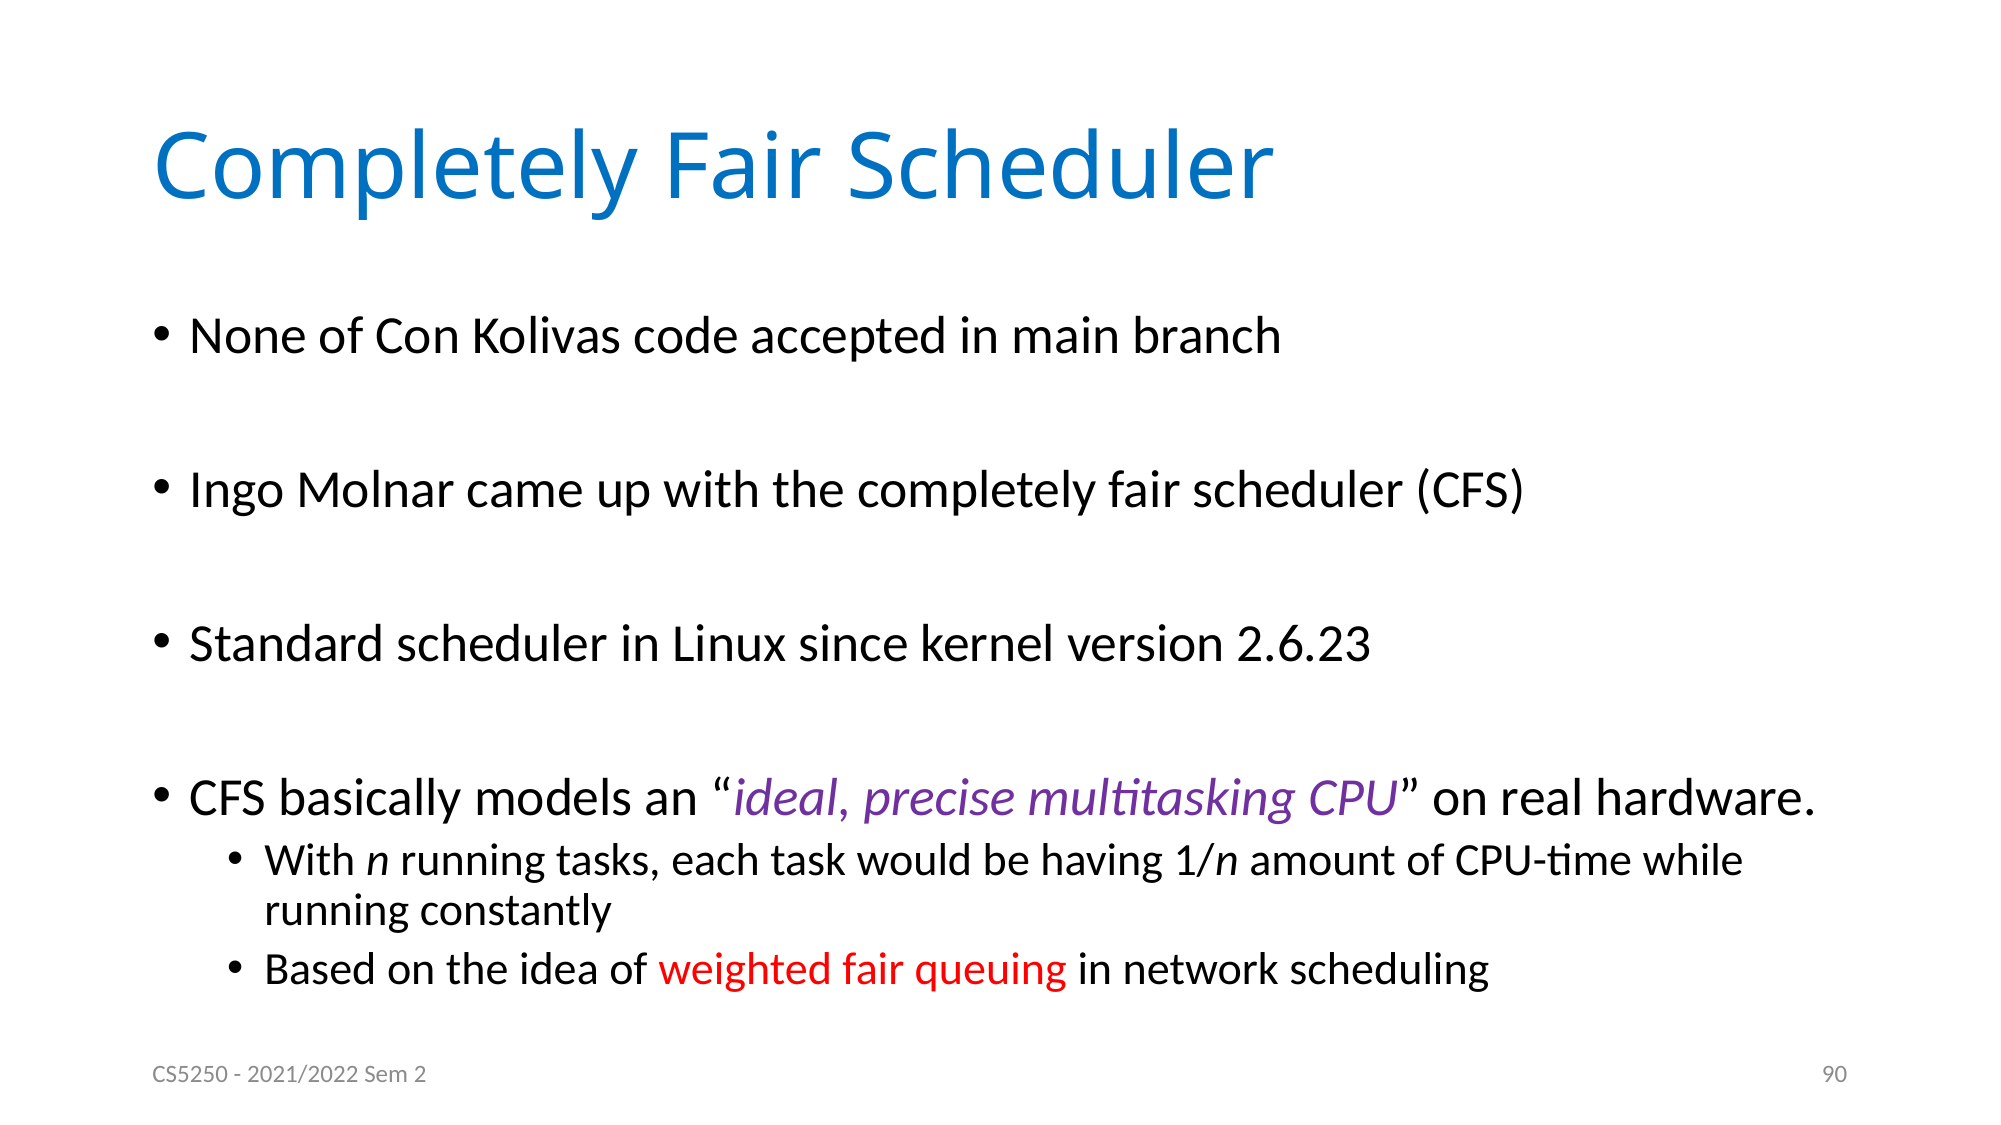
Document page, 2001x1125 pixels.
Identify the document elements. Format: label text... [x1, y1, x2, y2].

list None of Con Kolivas code accepted in main branch Ingo Molnar came up with the completely fair scheduler (CFS) Standard scheduler in Linux since kernel version 2.6.23 CFS basically models an “ideal, precise multitasking CPU” on real hardware. With n running tasks, each task would be having 1/n amount of CPU-time while running constantly Based on the idea of weighted fair queuing in network scheduling [137, 299, 1863, 1014]
title Completely Fair Scheduler [137, 59, 1863, 278]
slide_number 90 [1412, 1042, 1863, 1103]
slide_number CS5250 - 2021/2022 Sem 2 [137, 1042, 588, 1103]
